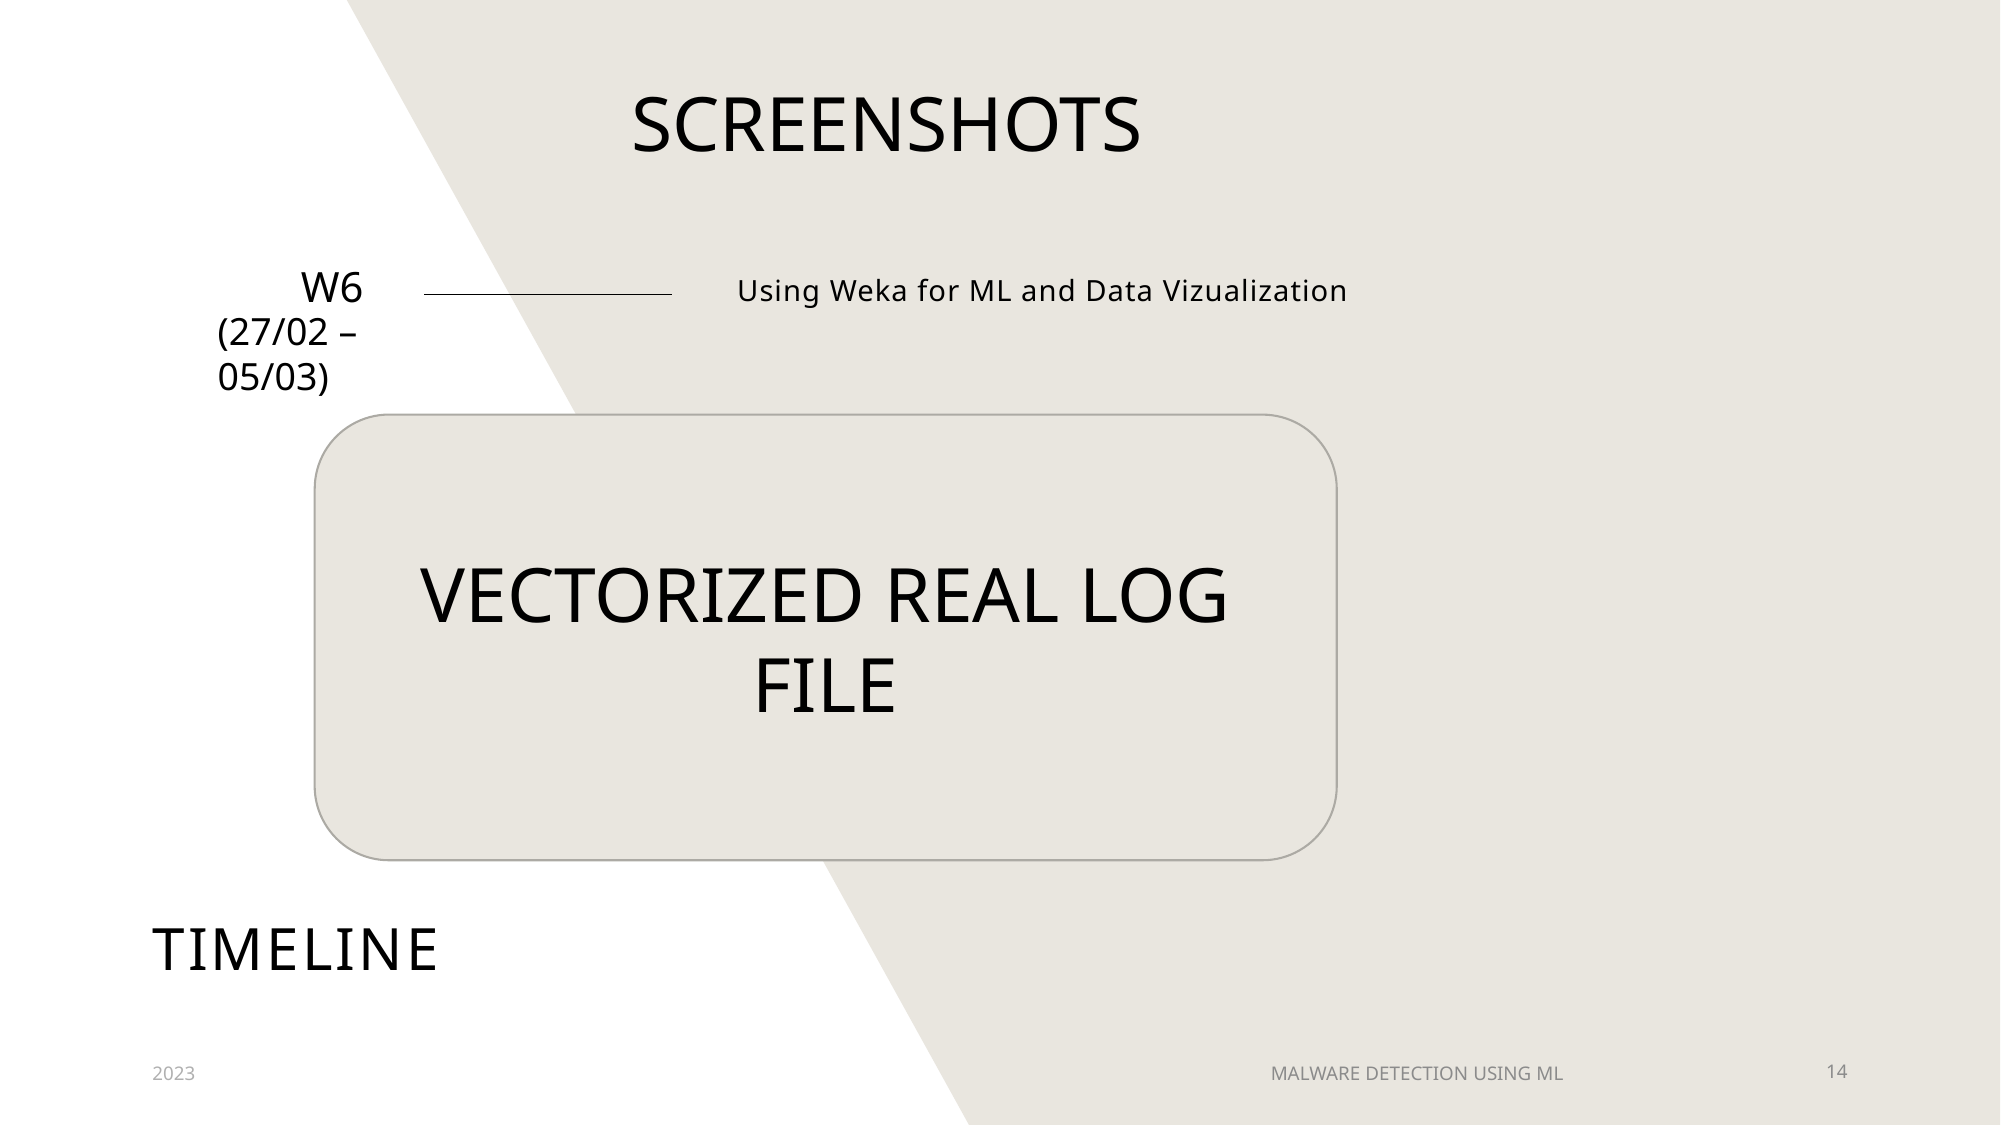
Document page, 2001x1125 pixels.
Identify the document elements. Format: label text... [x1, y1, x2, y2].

slide_number 14 [1773, 1042, 1863, 1103]
footer MALWARE DETECTION USING ML [1107, 1042, 1727, 1103]
title TIMELINE [137, 903, 808, 1000]
text_box SCREENSHOTS [616, 69, 1450, 174]
slide_number 2023 [137, 1042, 588, 1103]
text_box (27/02 – 05/03) [202, 300, 486, 405]
text_box VECTORIZED REAL LOG FILE [313, 413, 1338, 862]
list W6 [27, 247, 379, 332]
list Using Weka for ML and Data Vizualization [722, 264, 1579, 431]
